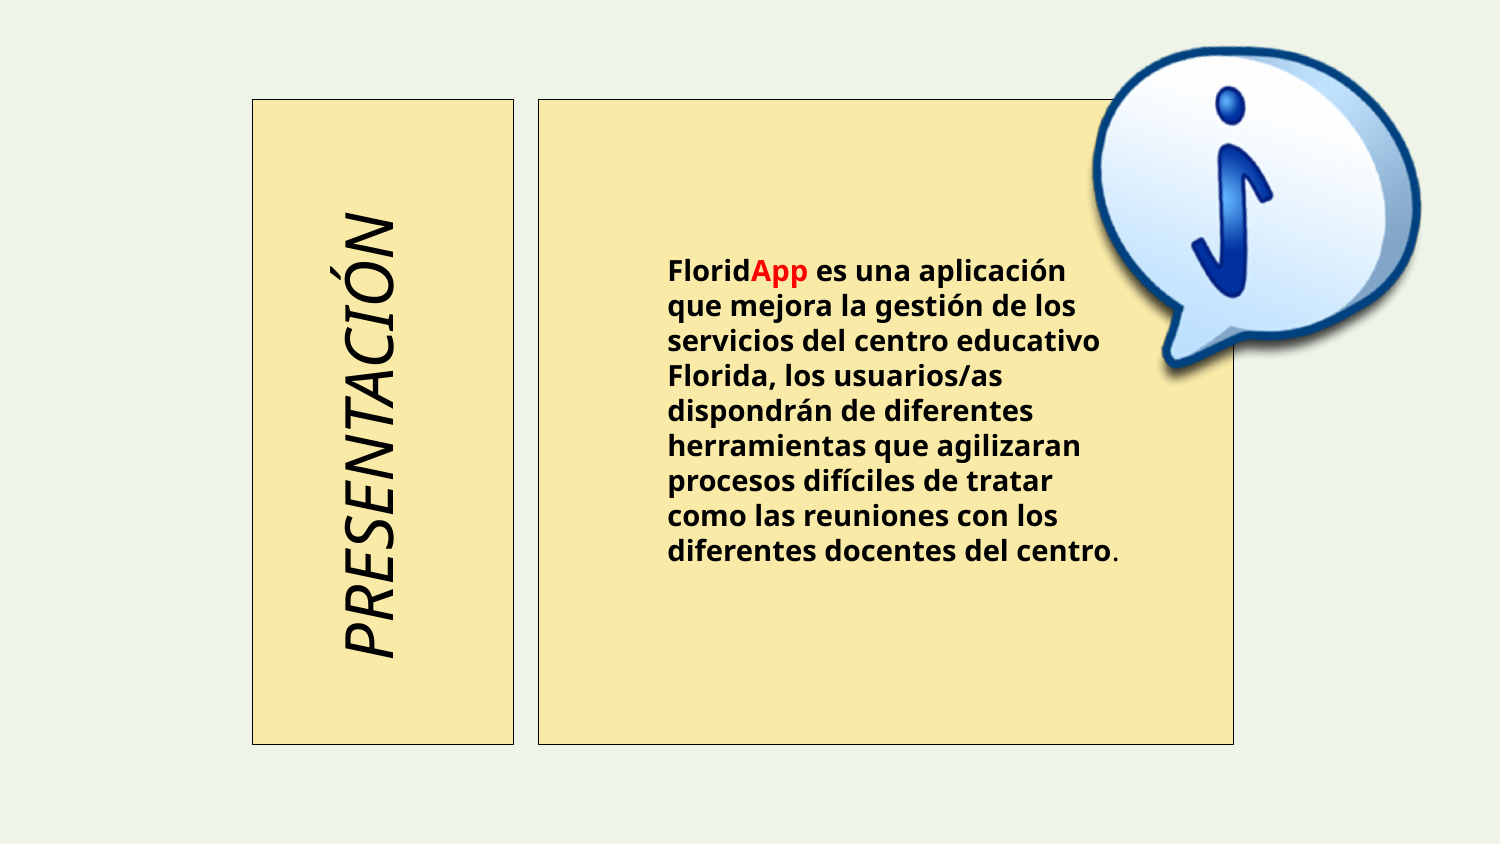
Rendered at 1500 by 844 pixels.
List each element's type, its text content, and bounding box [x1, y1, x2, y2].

picture [1027, 0, 1475, 450]
list FloridApp es una aplicación que mejora la gestión de los servicios del centro educativo Florida, los usuarios/as dispondrán de diferentes herramientas que agilizaran procesos difíciles de tratar como las reuniones con los diferentes docentes del centro. [652, 237, 1137, 590]
text_box [536, 98, 1235, 746]
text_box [251, 99, 514, 745]
